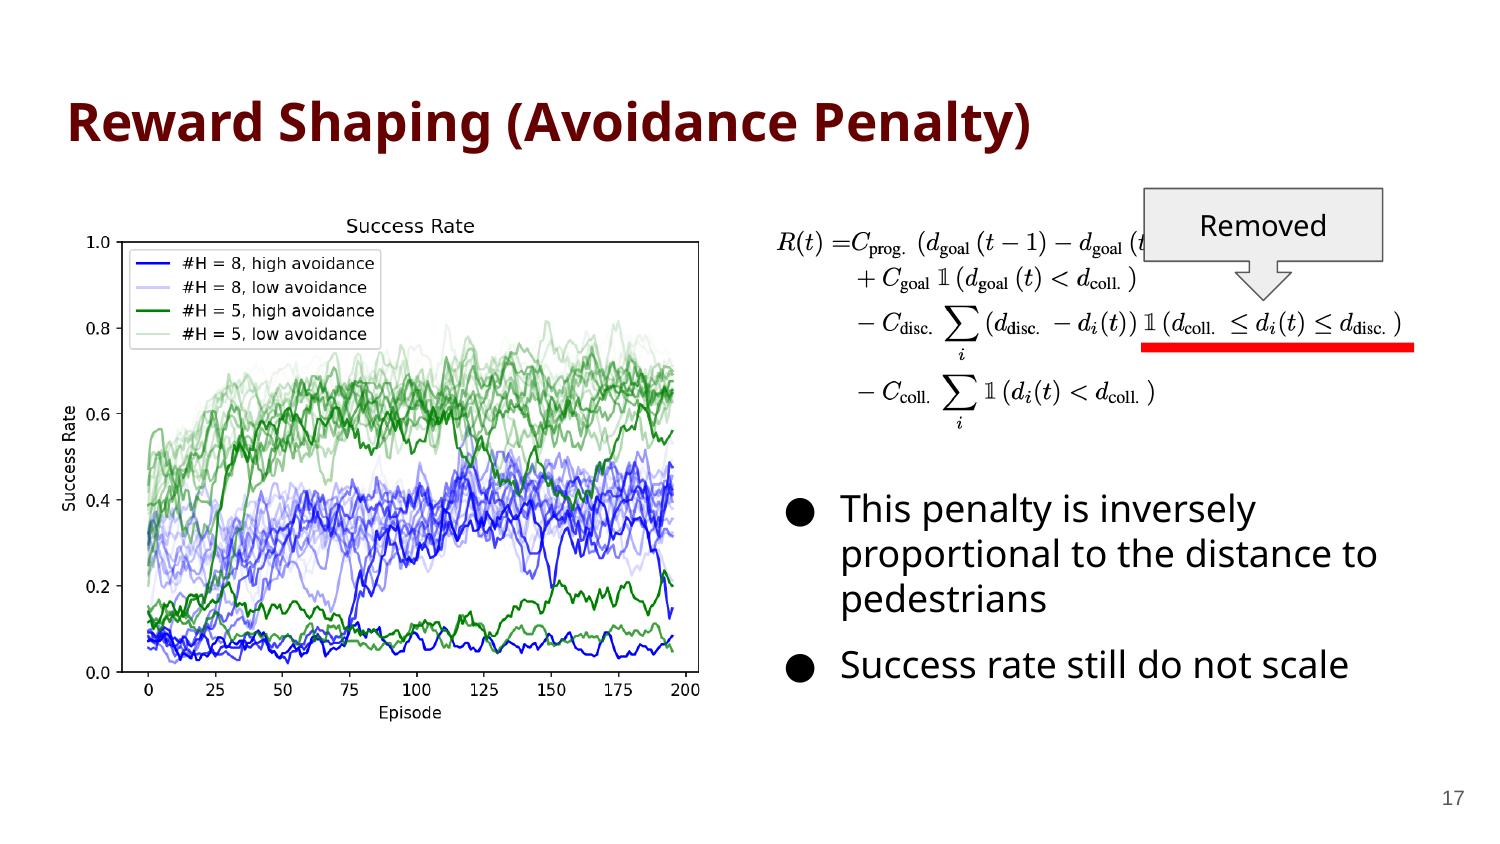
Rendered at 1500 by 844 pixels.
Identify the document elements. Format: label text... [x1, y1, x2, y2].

list This penalty is inversely proportional to the distance to pedestrians Success rate still do not scale [750, 421, 1449, 750]
slide_number 17 [1389, 764, 1480, 830]
title Reward Shaping (Avoidance Penalty) [51, 72, 1449, 167]
picture [50, 206, 712, 732]
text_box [765, 223, 1434, 436]
text_box Removed [1144, 188, 1383, 222]
